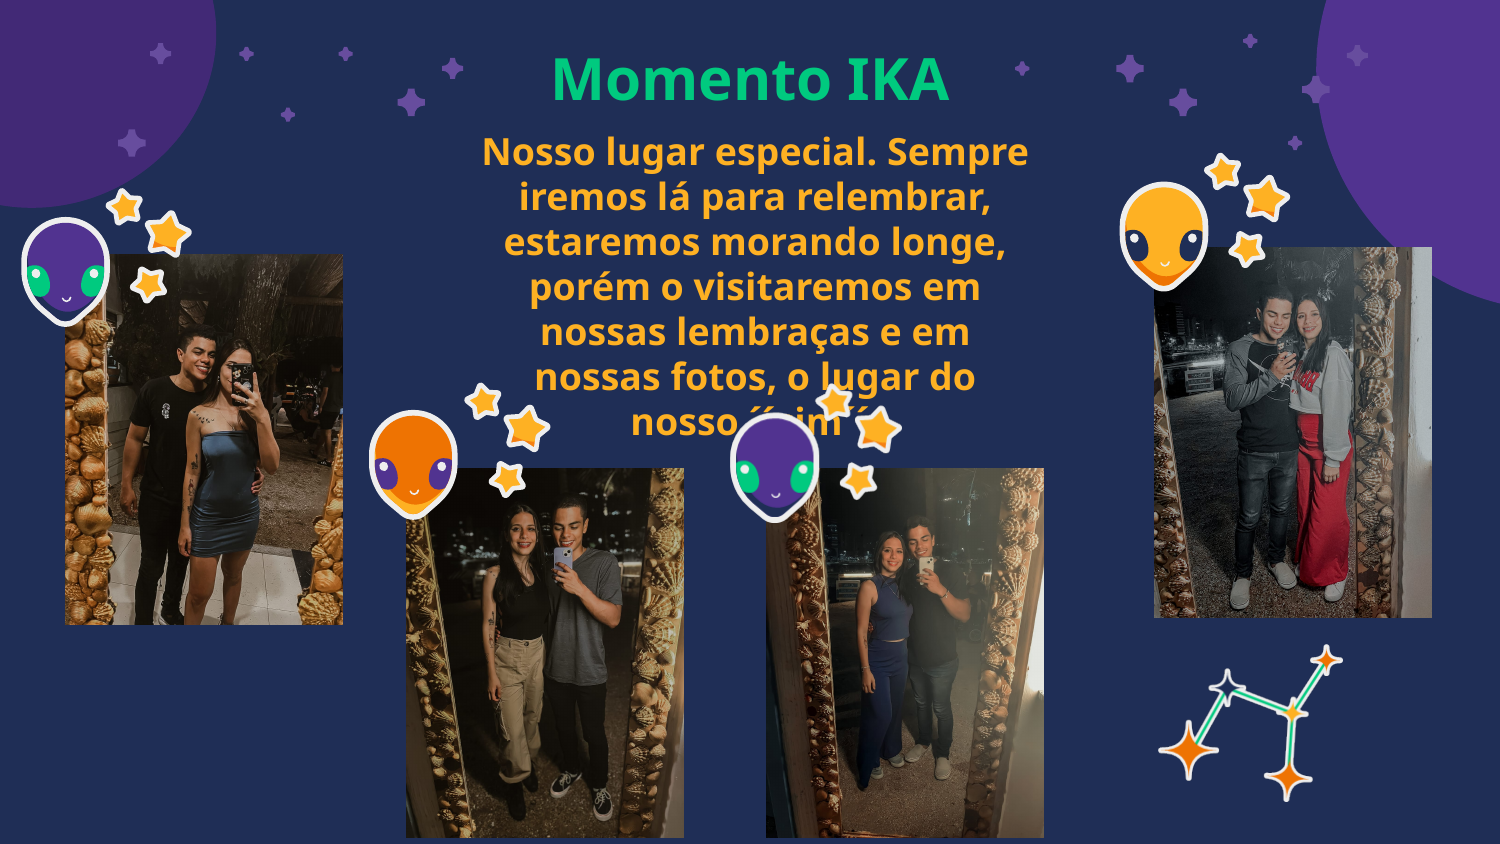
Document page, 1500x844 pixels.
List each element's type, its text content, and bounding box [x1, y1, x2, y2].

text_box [24, 189, 195, 325]
picture [1153, 247, 1432, 618]
picture [406, 468, 684, 839]
picture [65, 254, 344, 625]
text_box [465, 383, 554, 502]
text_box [371, 412, 455, 517]
picture [1158, 644, 1343, 802]
subtitle Nosso lugar especial. Sempre iremos lá para relembrar, estaremos morando longe, porém o visitaremos em nossas lembraças e em nossas fotos, o lugar do nosso ´´sim´´. [462, 112, 1049, 335]
picture [730, 383, 1044, 839]
title Momento IKA [484, 9, 1016, 145]
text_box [1122, 153, 1294, 289]
